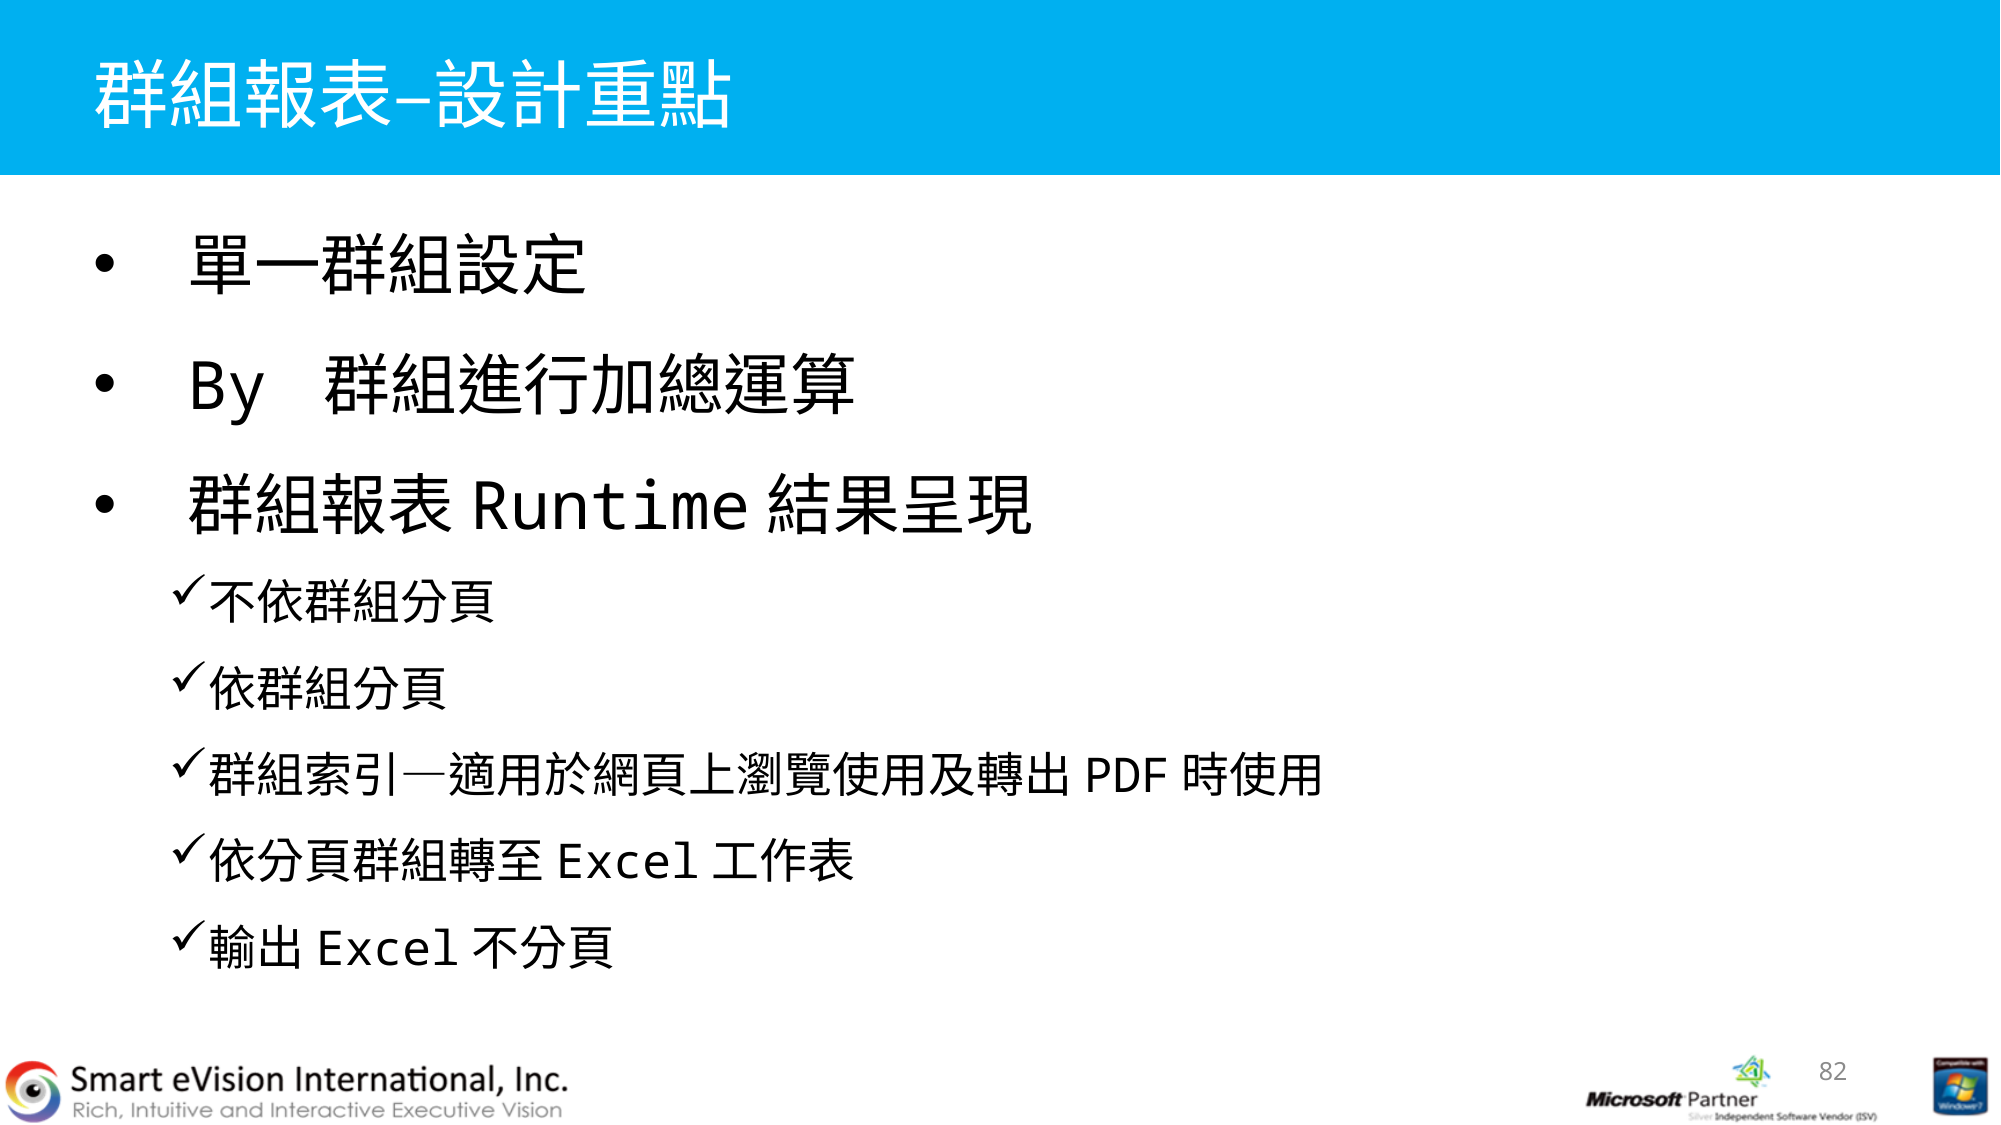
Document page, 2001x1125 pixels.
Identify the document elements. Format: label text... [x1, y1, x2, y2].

title 群組報表–設計重點 [78, 29, 1843, 145]
slide_number 82 [1325, 1042, 1863, 1103]
list 單一群組設定 By 群組進行加總運算 群組報表Runtime結果呈現 不依群組分頁 依群組分頁 群組索引—適用於網頁上瀏覽使用及轉出PDF時使用 依分頁群組轉至Excel工作表 輸出Excel不分頁 [78, 174, 1843, 1013]
